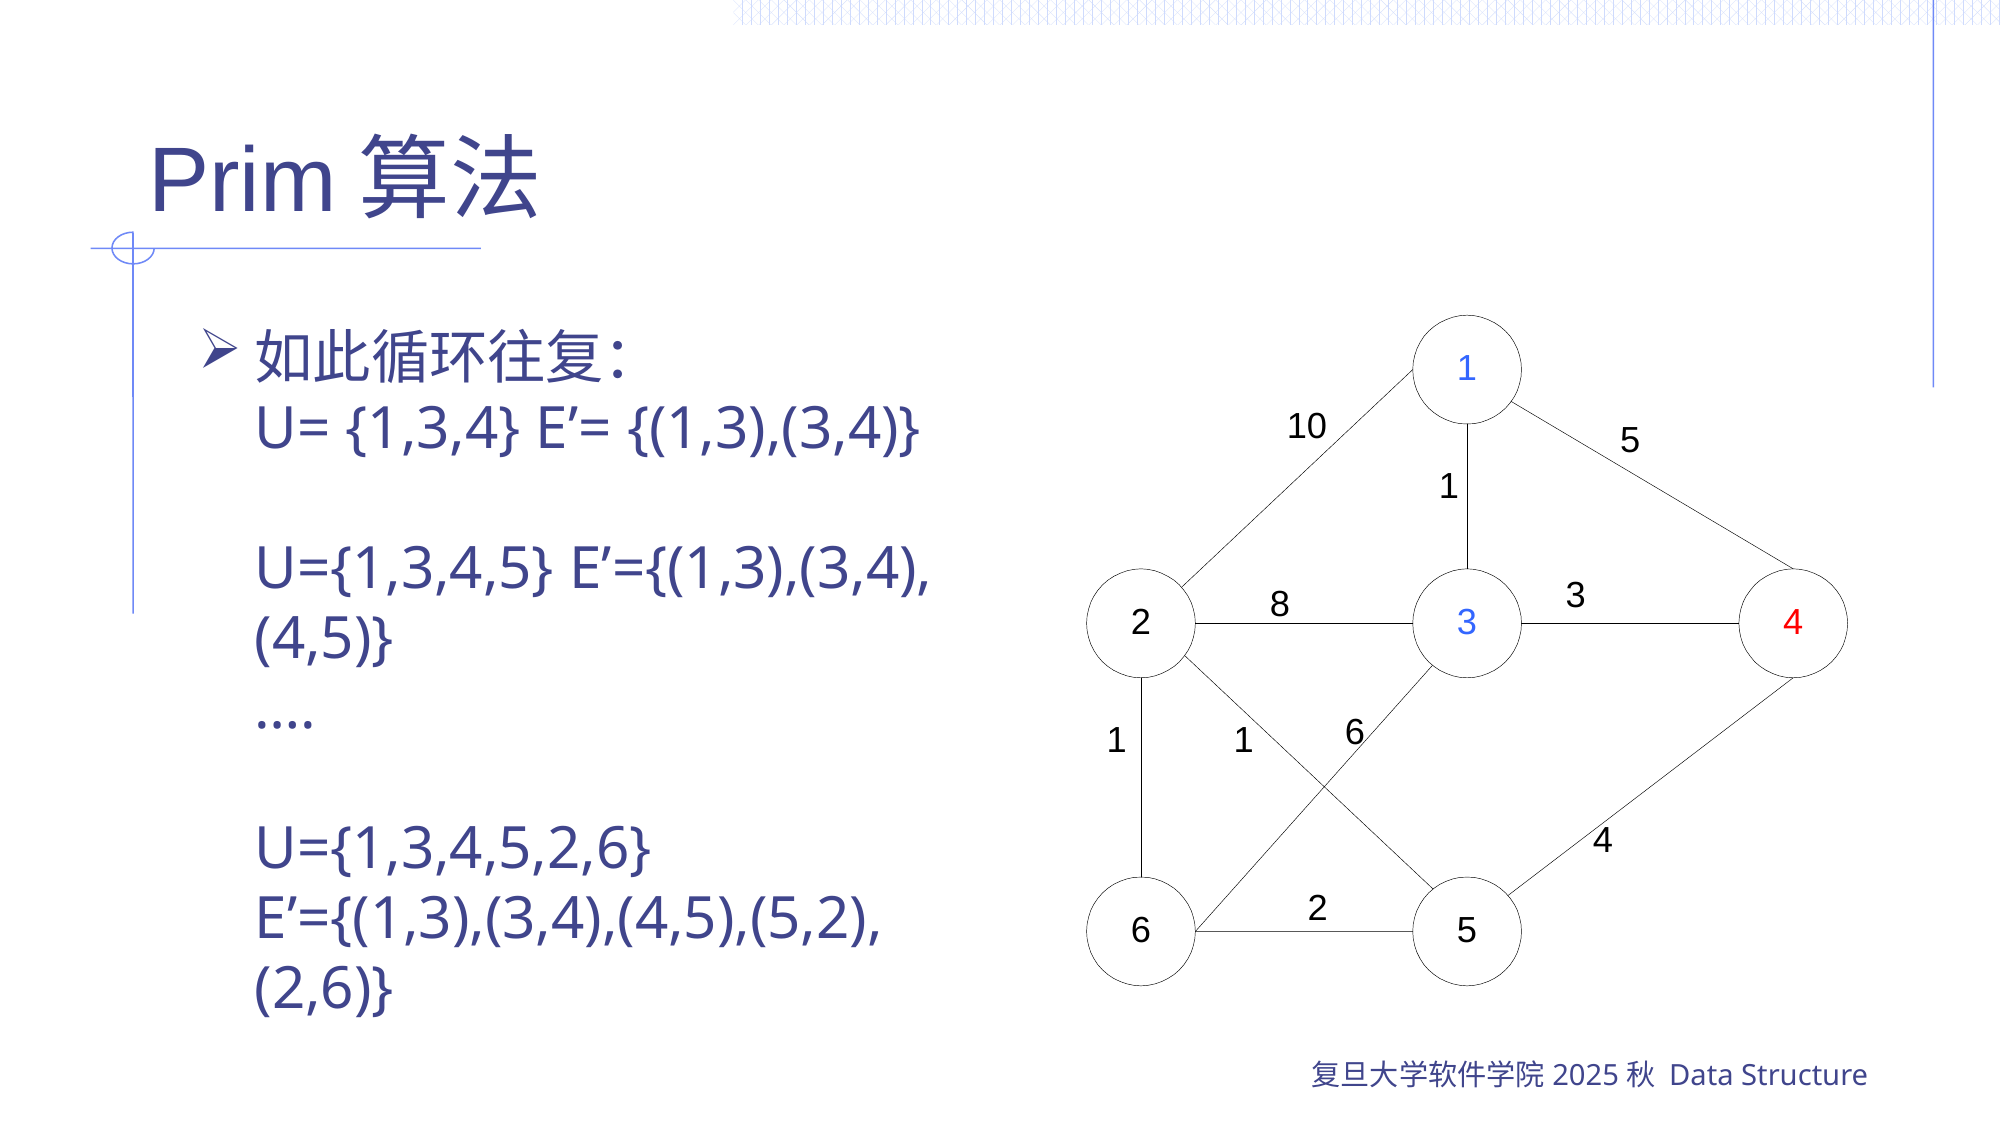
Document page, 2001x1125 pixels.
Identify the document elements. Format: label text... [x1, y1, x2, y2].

title Prim算法 [133, 50, 1834, 238]
list 如此循环往复： U= {1,3,4} E’= {(1,3),(3,4)} U={1,3,4,5} E’={(1,3),(3,4),(4,5)} …. U={1,3,4,5,2,6} E’={(1,3),(3,4),(4,5),(5,2),(2,6)} [183, 312, 1017, 988]
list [1083, 312, 1850, 988]
